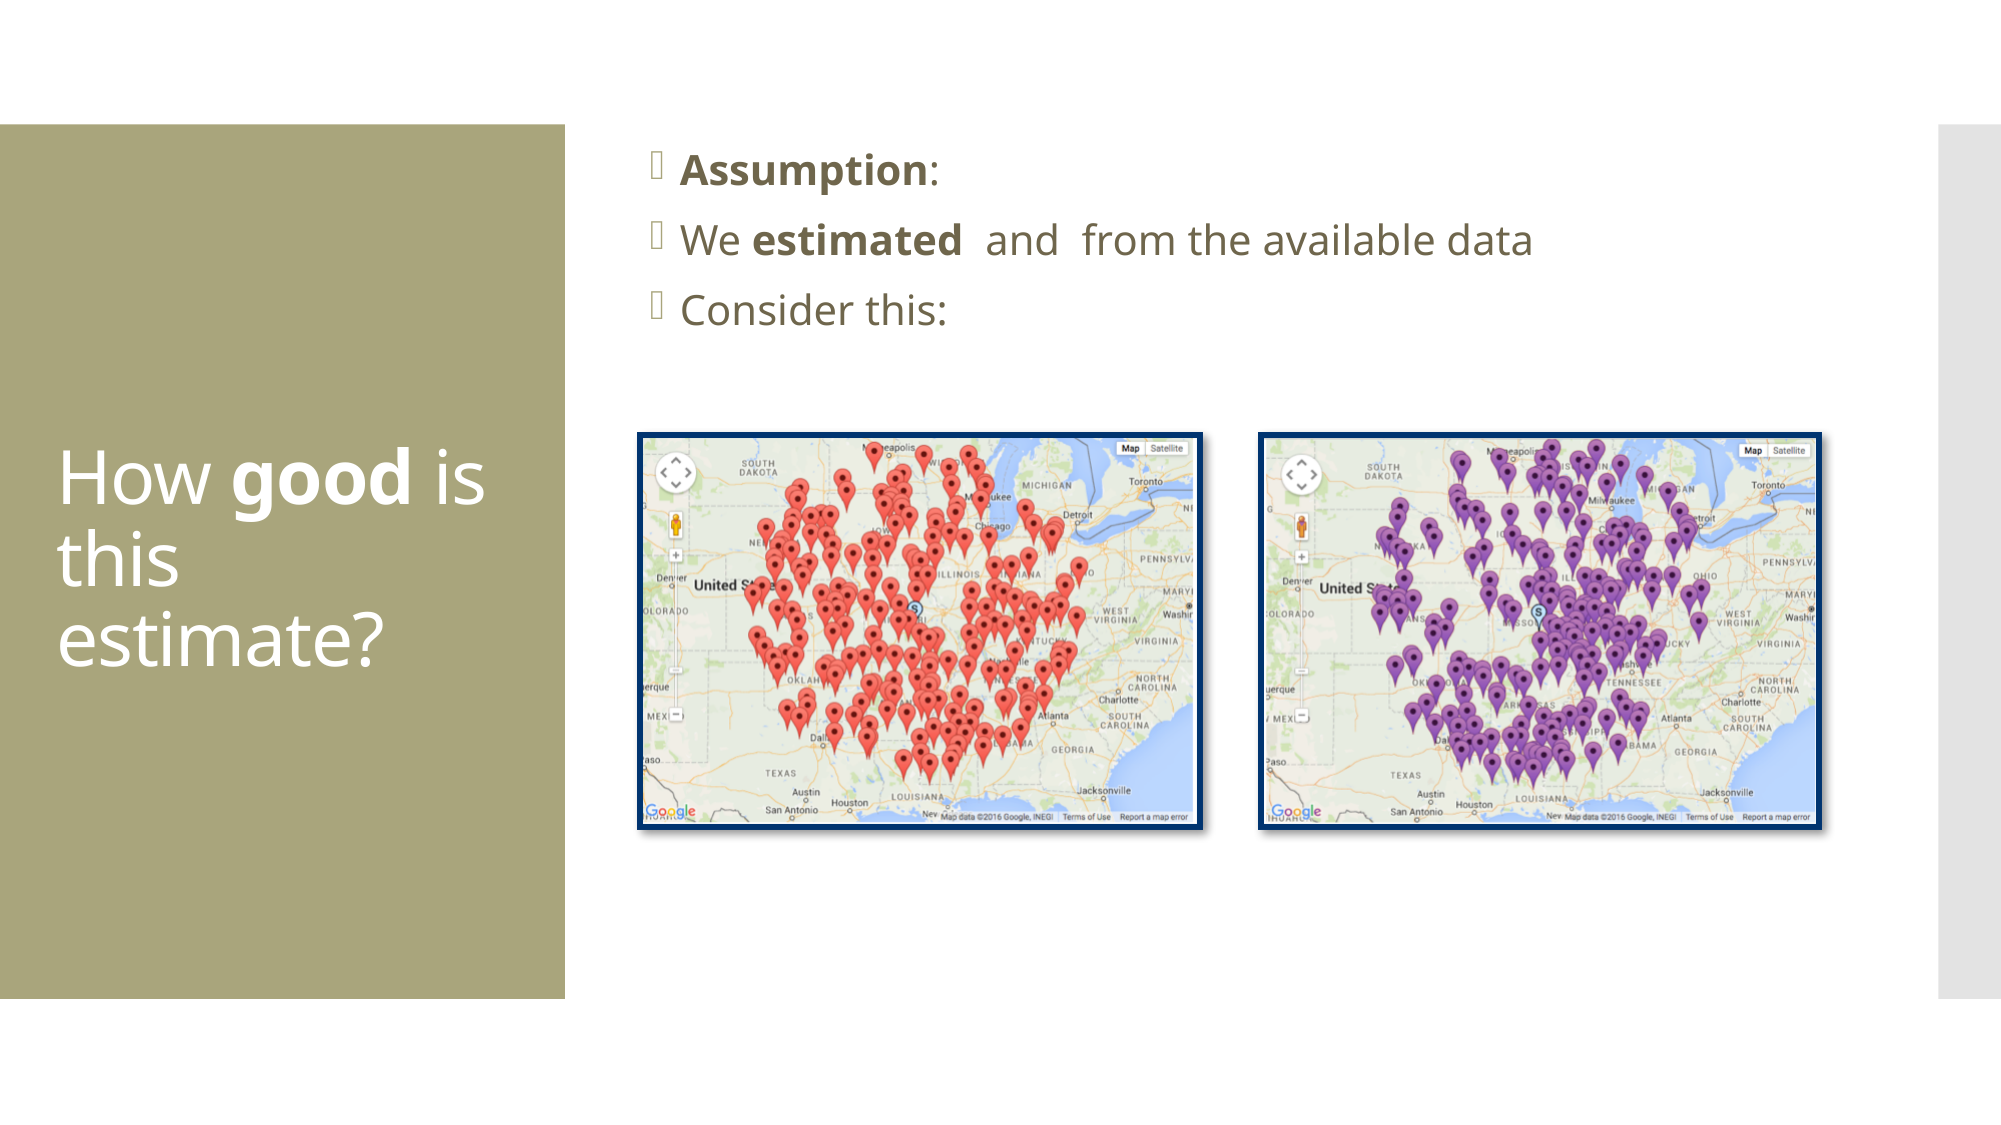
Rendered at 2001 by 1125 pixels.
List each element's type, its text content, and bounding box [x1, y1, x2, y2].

picture [632, 428, 1216, 843]
title How good is this estimate? [41, 184, 525, 940]
picture [1254, 428, 1835, 843]
